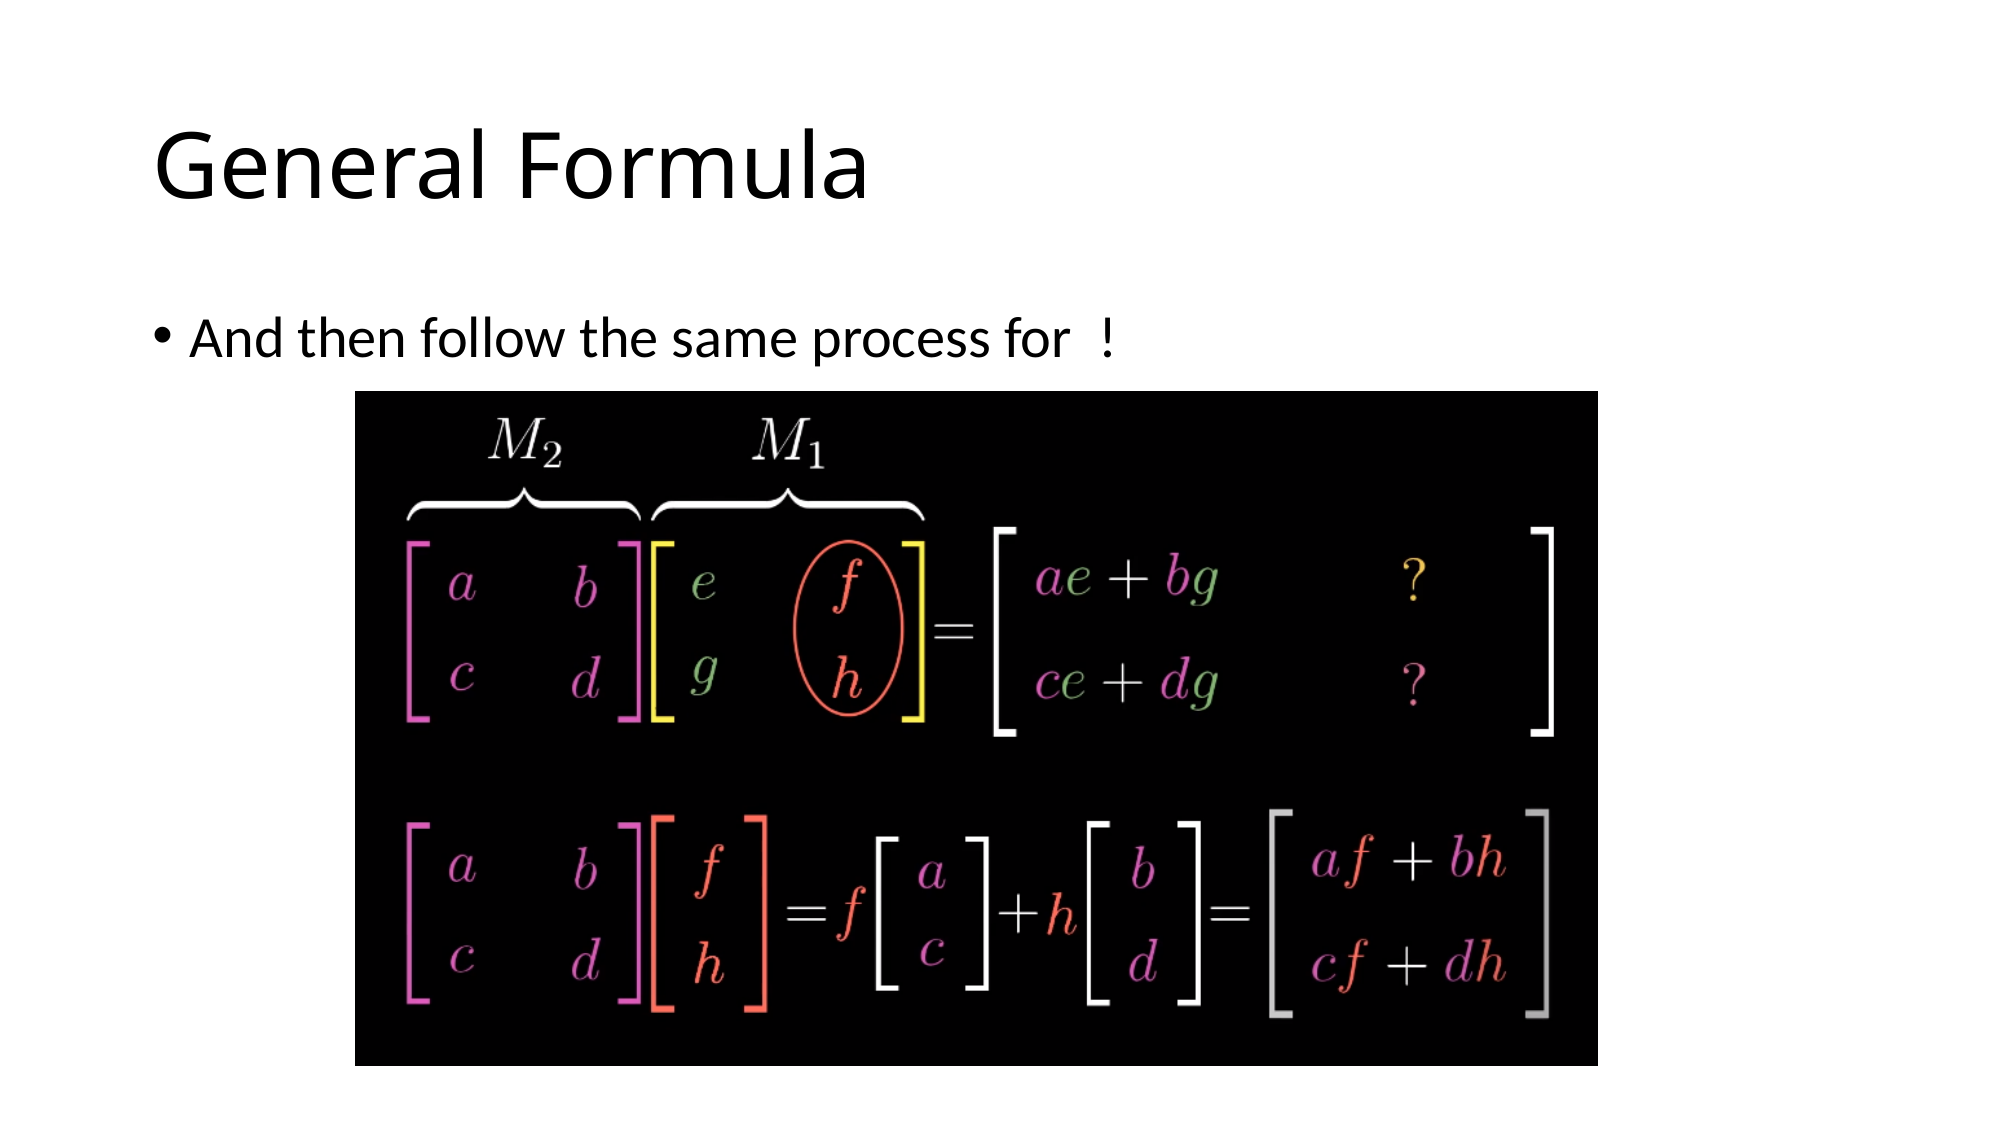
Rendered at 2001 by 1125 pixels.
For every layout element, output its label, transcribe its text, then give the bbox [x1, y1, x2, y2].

picture [355, 391, 1598, 1066]
title General Formula [137, 59, 1863, 278]
